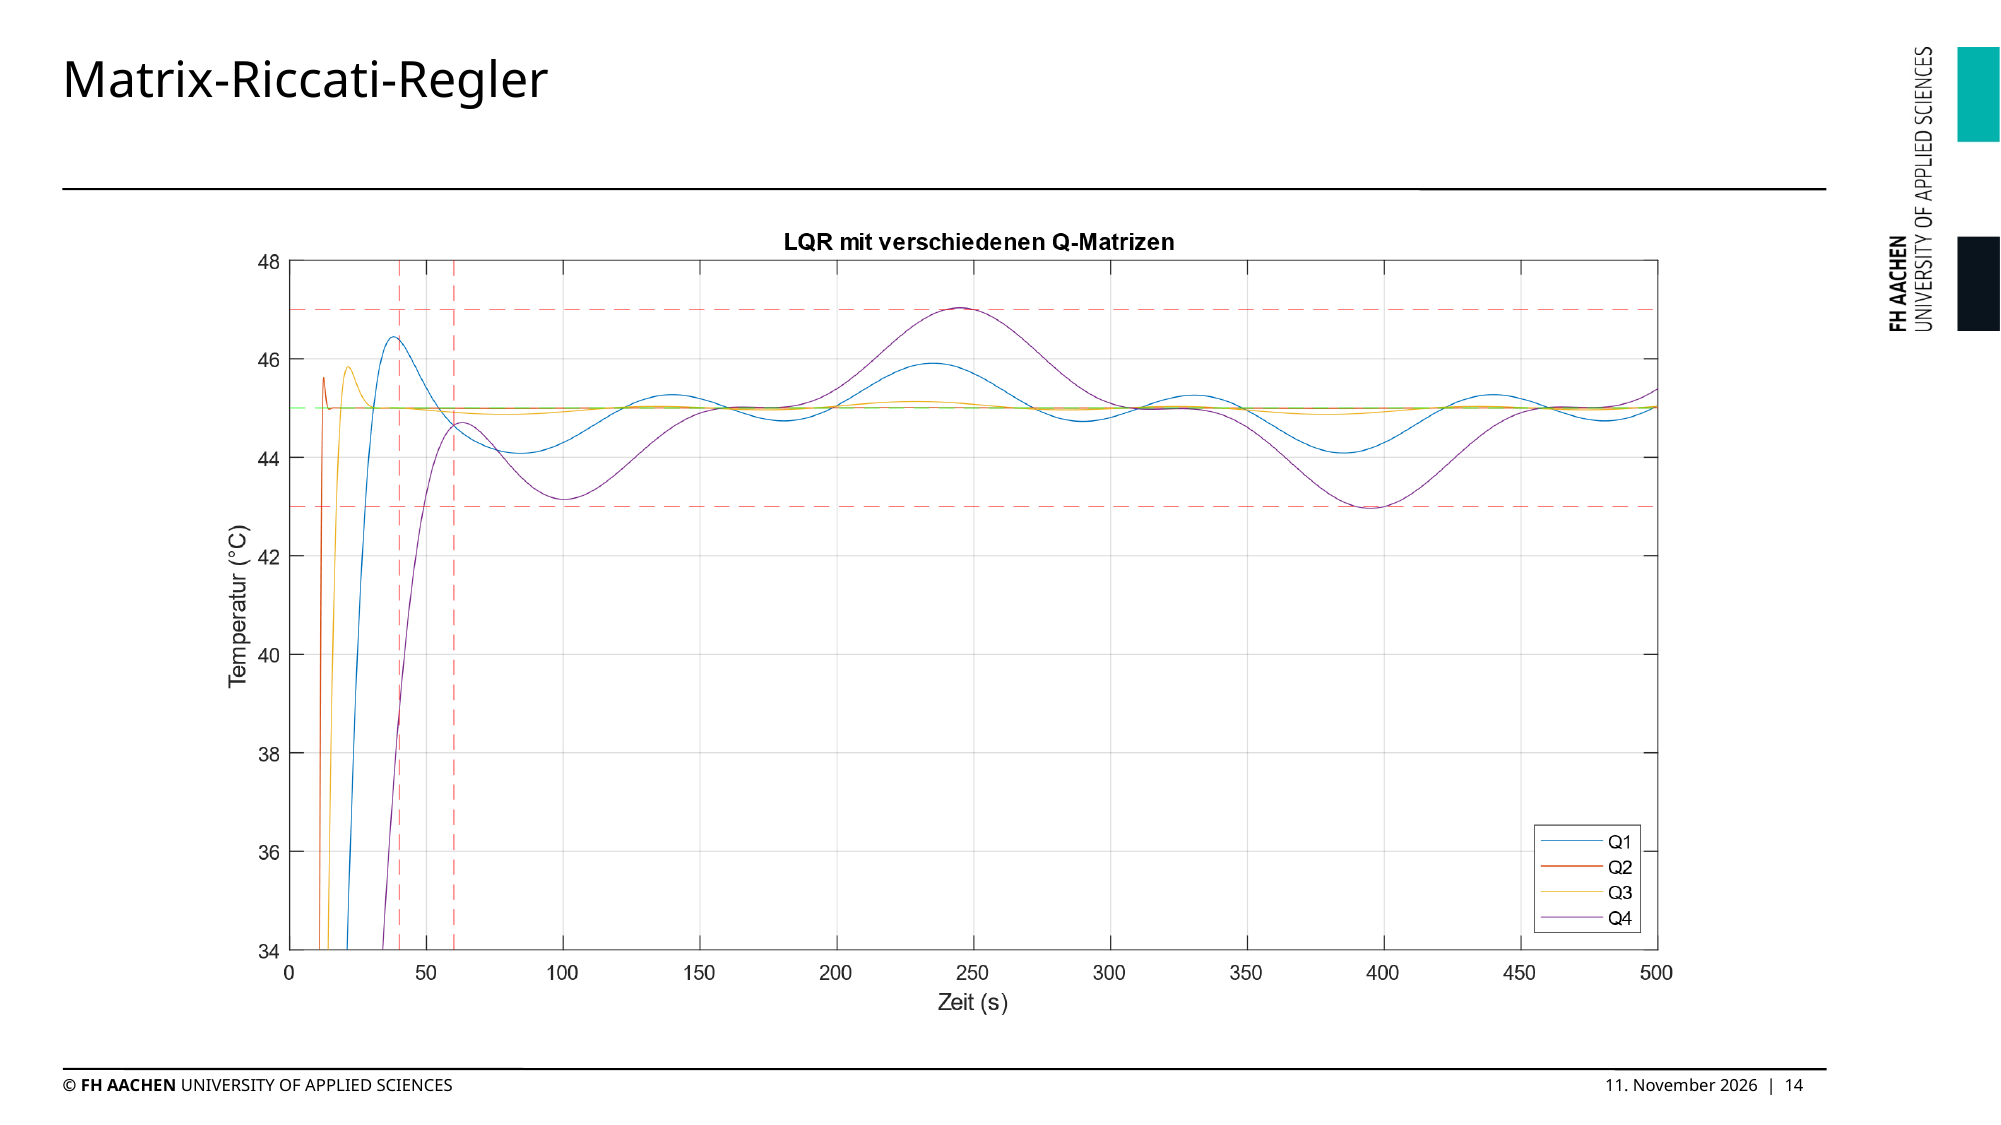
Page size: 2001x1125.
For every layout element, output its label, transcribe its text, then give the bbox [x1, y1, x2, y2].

title Matrix-Riccati-Regler [63, 47, 1827, 166]
picture [1873, 47, 2000, 331]
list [60, 195, 1826, 1044]
